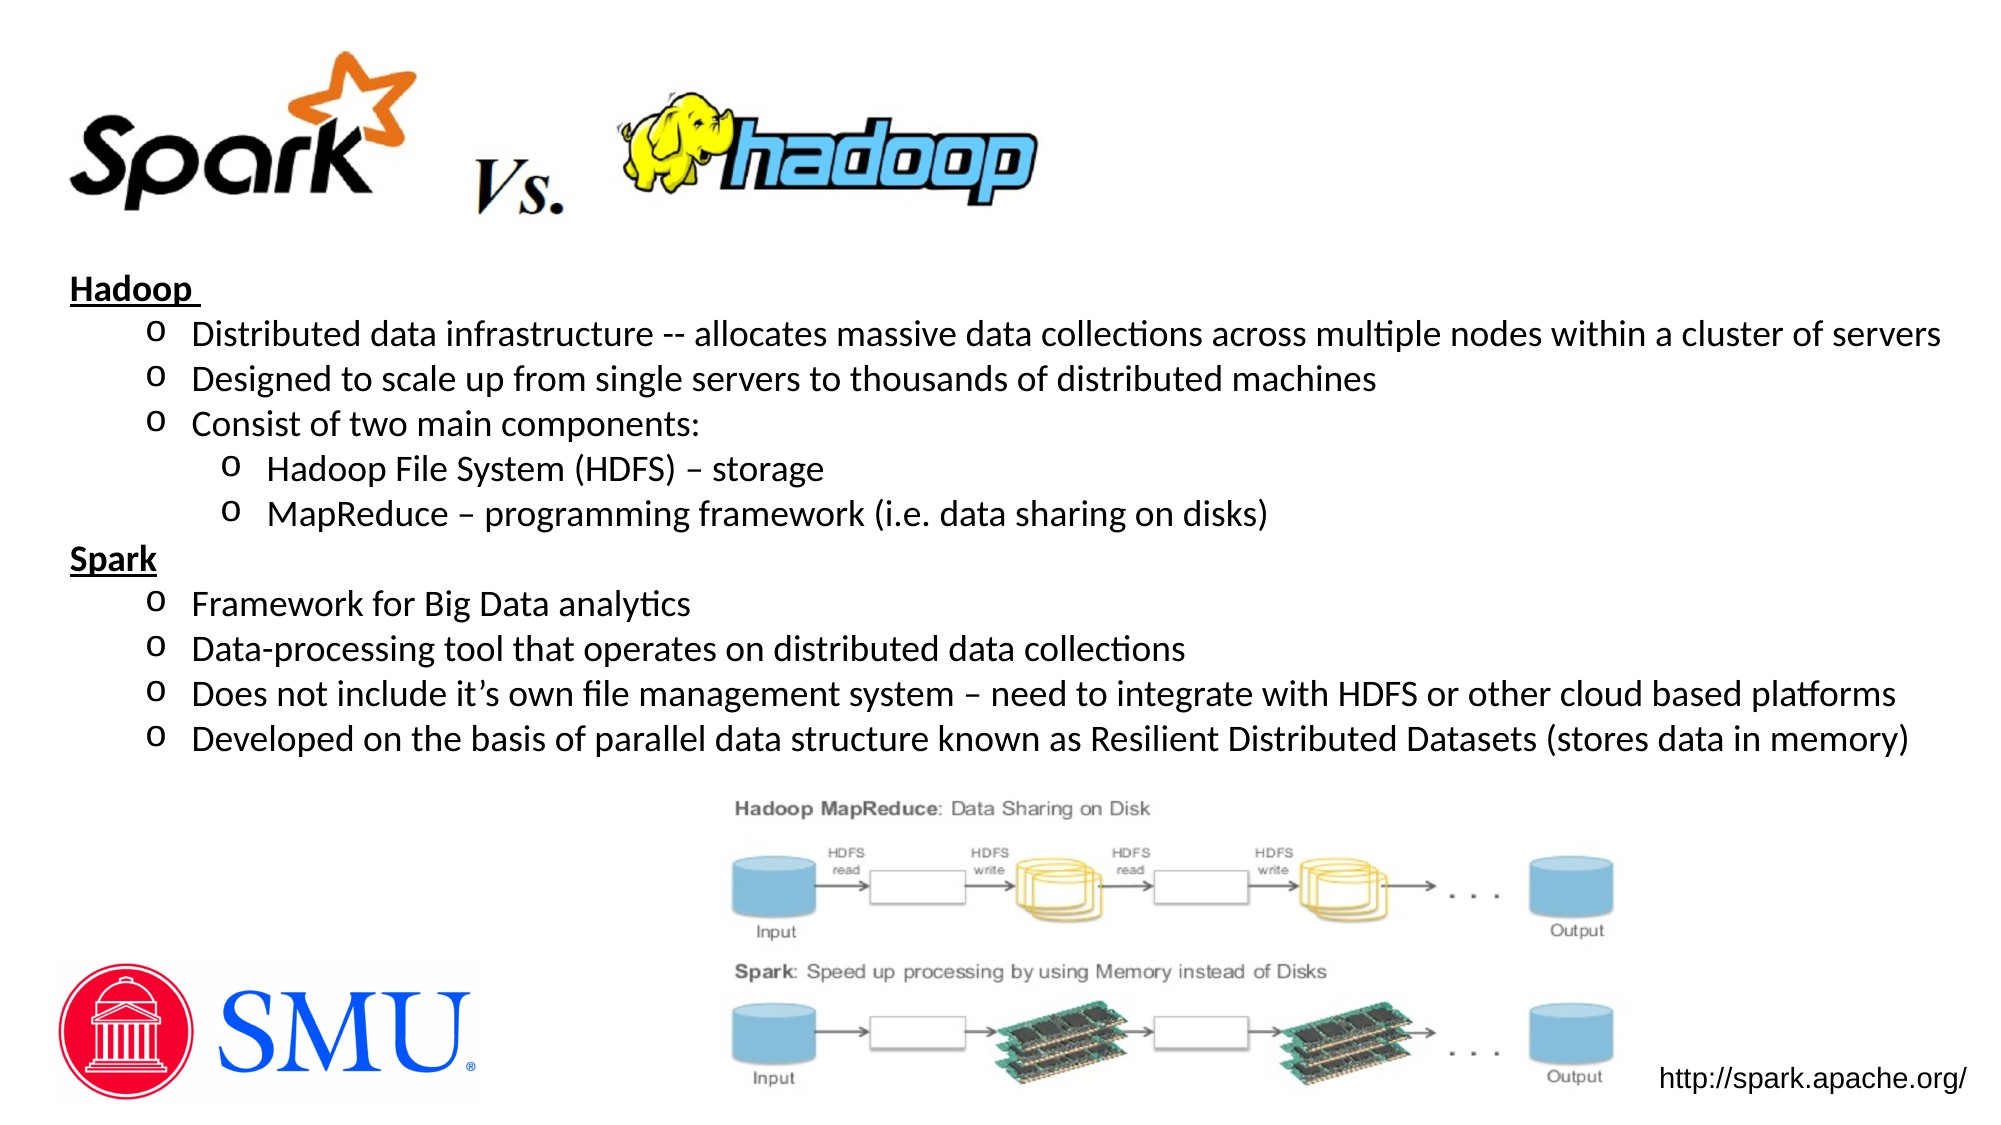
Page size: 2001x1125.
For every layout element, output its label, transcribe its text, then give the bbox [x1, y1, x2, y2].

text_box http://spark.apache.org/ [1644, 1005, 2000, 1125]
text_box Hadoop Distributed data infrastructure -- allocates massive data collections across multiple nodes within a cluster of servers Designed to scale up from single servers to thousands of distributed machines Consist of two main components: Hadoop File System (HDFS) – storage MapReduce – programming framework (i.e. data sharing on disks) Spark Framework for Big Data analytics Data-processing tool that operates on distributed data collections Does not include it’s own file management system – need to integrate with HDFS or other cloud based platforms Developed on the basis of parallel data structure known as Resilient Distributed Datasets (stores data in memory) [54, 211, 2000, 818]
picture [54, 958, 481, 1103]
picture [54, 50, 1043, 240]
picture [691, 777, 1634, 1103]
